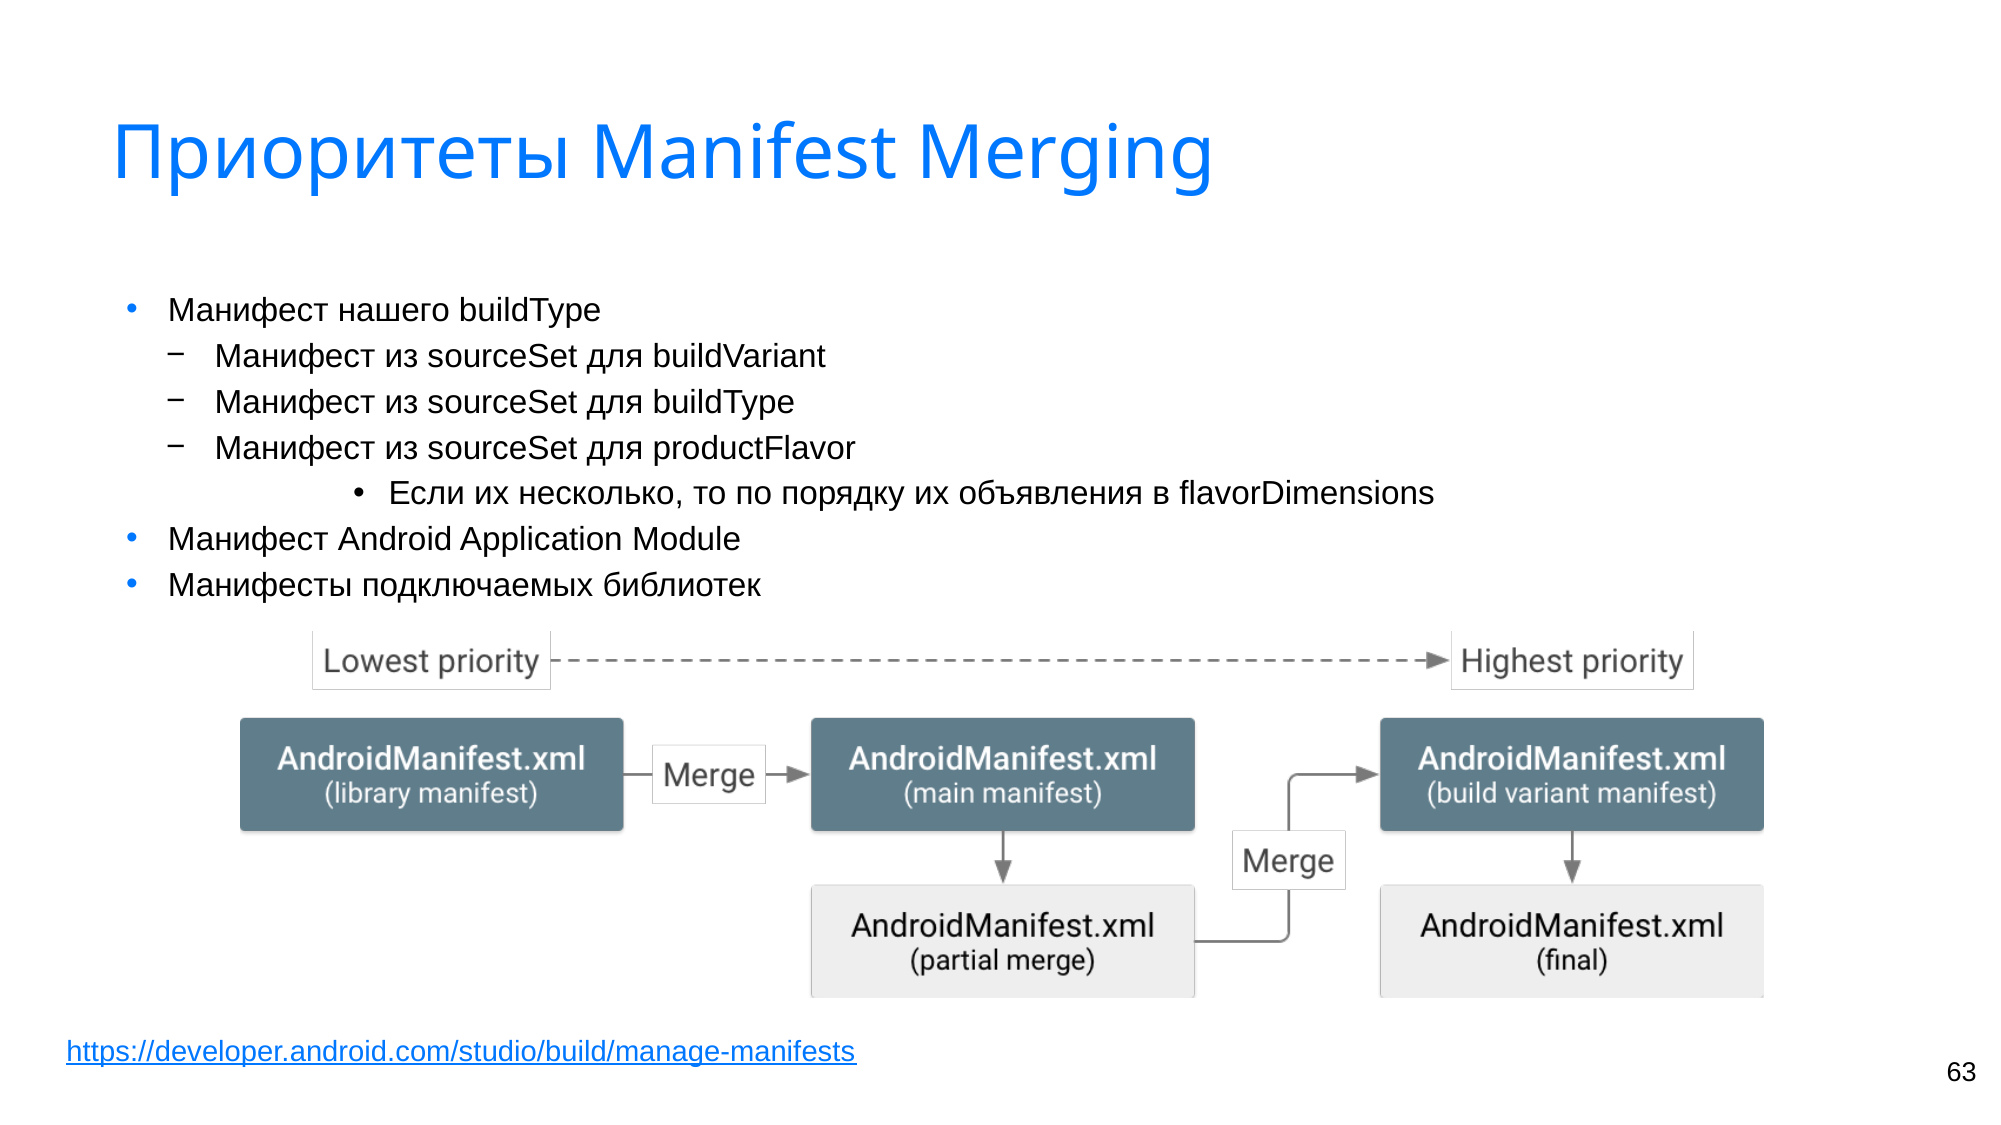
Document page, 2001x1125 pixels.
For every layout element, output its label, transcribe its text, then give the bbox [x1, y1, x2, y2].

text_box https://developer.android.com/studio/build/manage-manifests [43, 1017, 1121, 1117]
picture [239, 630, 1764, 999]
text_box Манифест нашего buildType Манифест из sourceSet для buildVariant Манифест из sourceSet для buildType Манифест из sourceSet для productFlavor Если их несколько, то по порядку их объявления в flavorDimensions Манифест Android Application Module Манифесты подключаемых библиотек [111, 227, 1683, 619]
title Приоритеты Manifest Merging [111, 113, 1892, 220]
slide_number ‹#› [1871, 1038, 1992, 1125]
